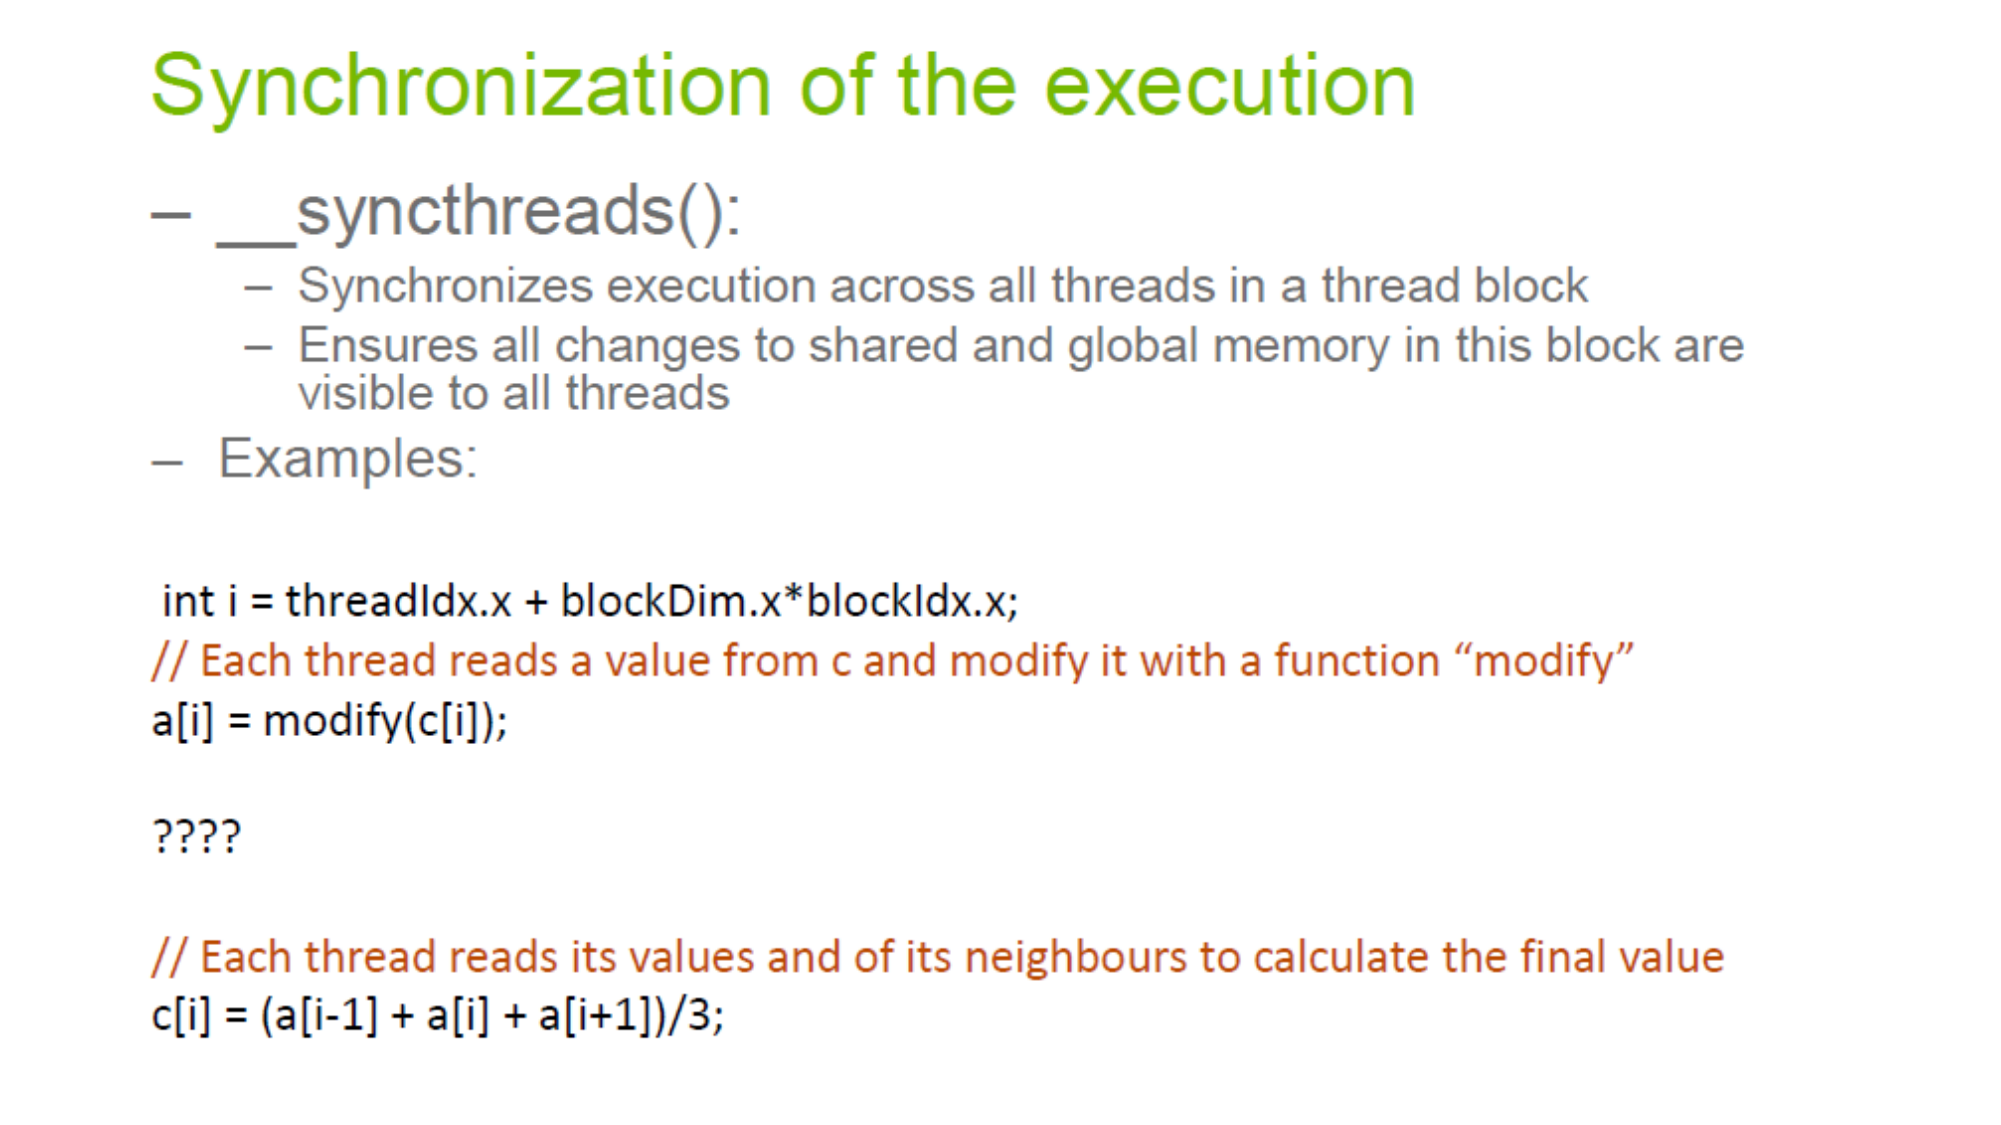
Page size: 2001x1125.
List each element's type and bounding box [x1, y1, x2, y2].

picture [64, 38, 1923, 1080]
